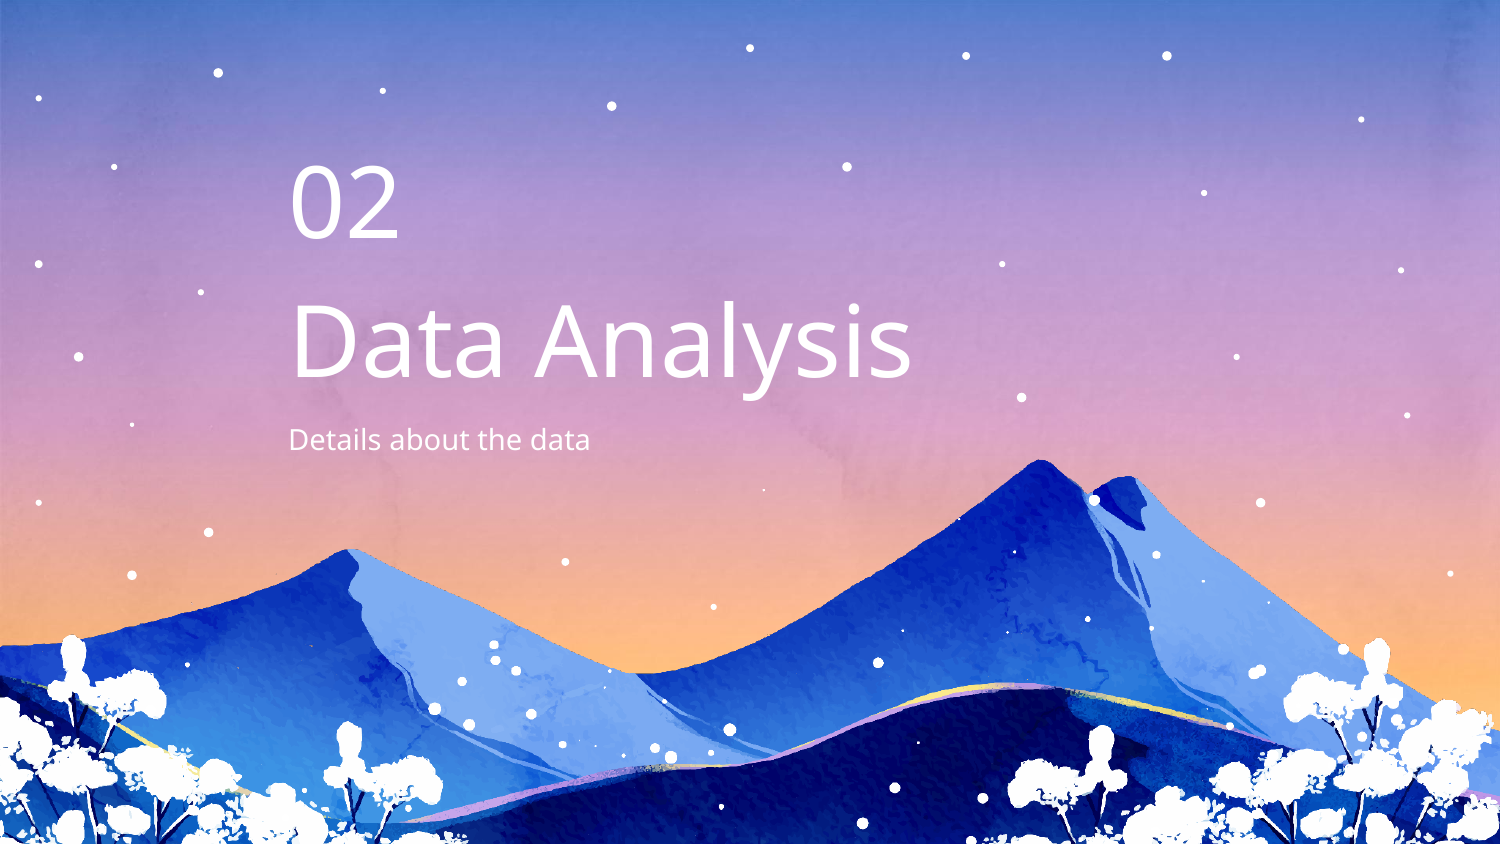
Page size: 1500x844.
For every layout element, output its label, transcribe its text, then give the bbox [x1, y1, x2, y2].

title Data Analysis [273, 268, 980, 407]
subtitle Details about the data [273, 406, 854, 472]
picture [0, 0, 1500, 844]
title 02 [273, 129, 790, 268]
